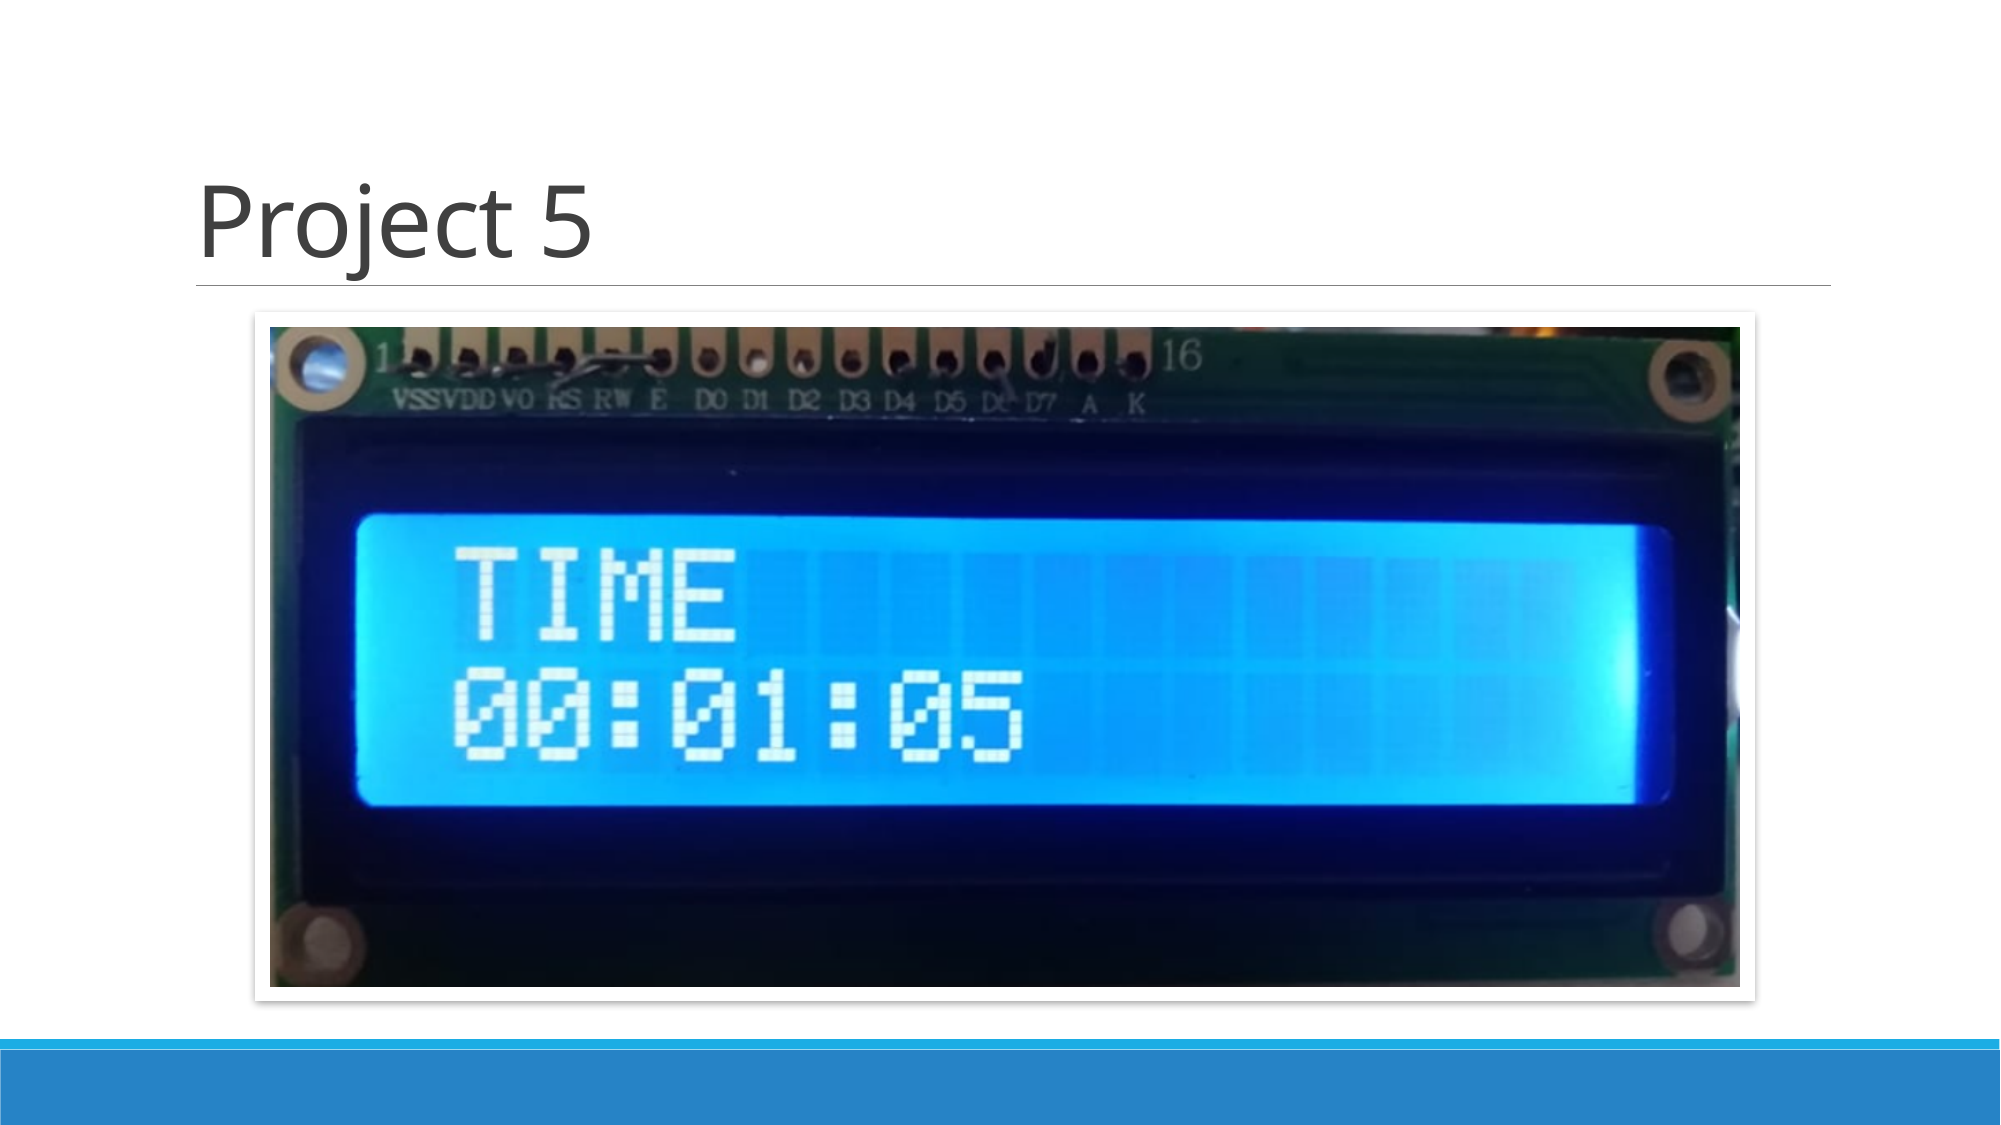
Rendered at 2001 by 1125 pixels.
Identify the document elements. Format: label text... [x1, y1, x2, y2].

title Project 5 [180, 47, 1830, 285]
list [269, 326, 1741, 988]
